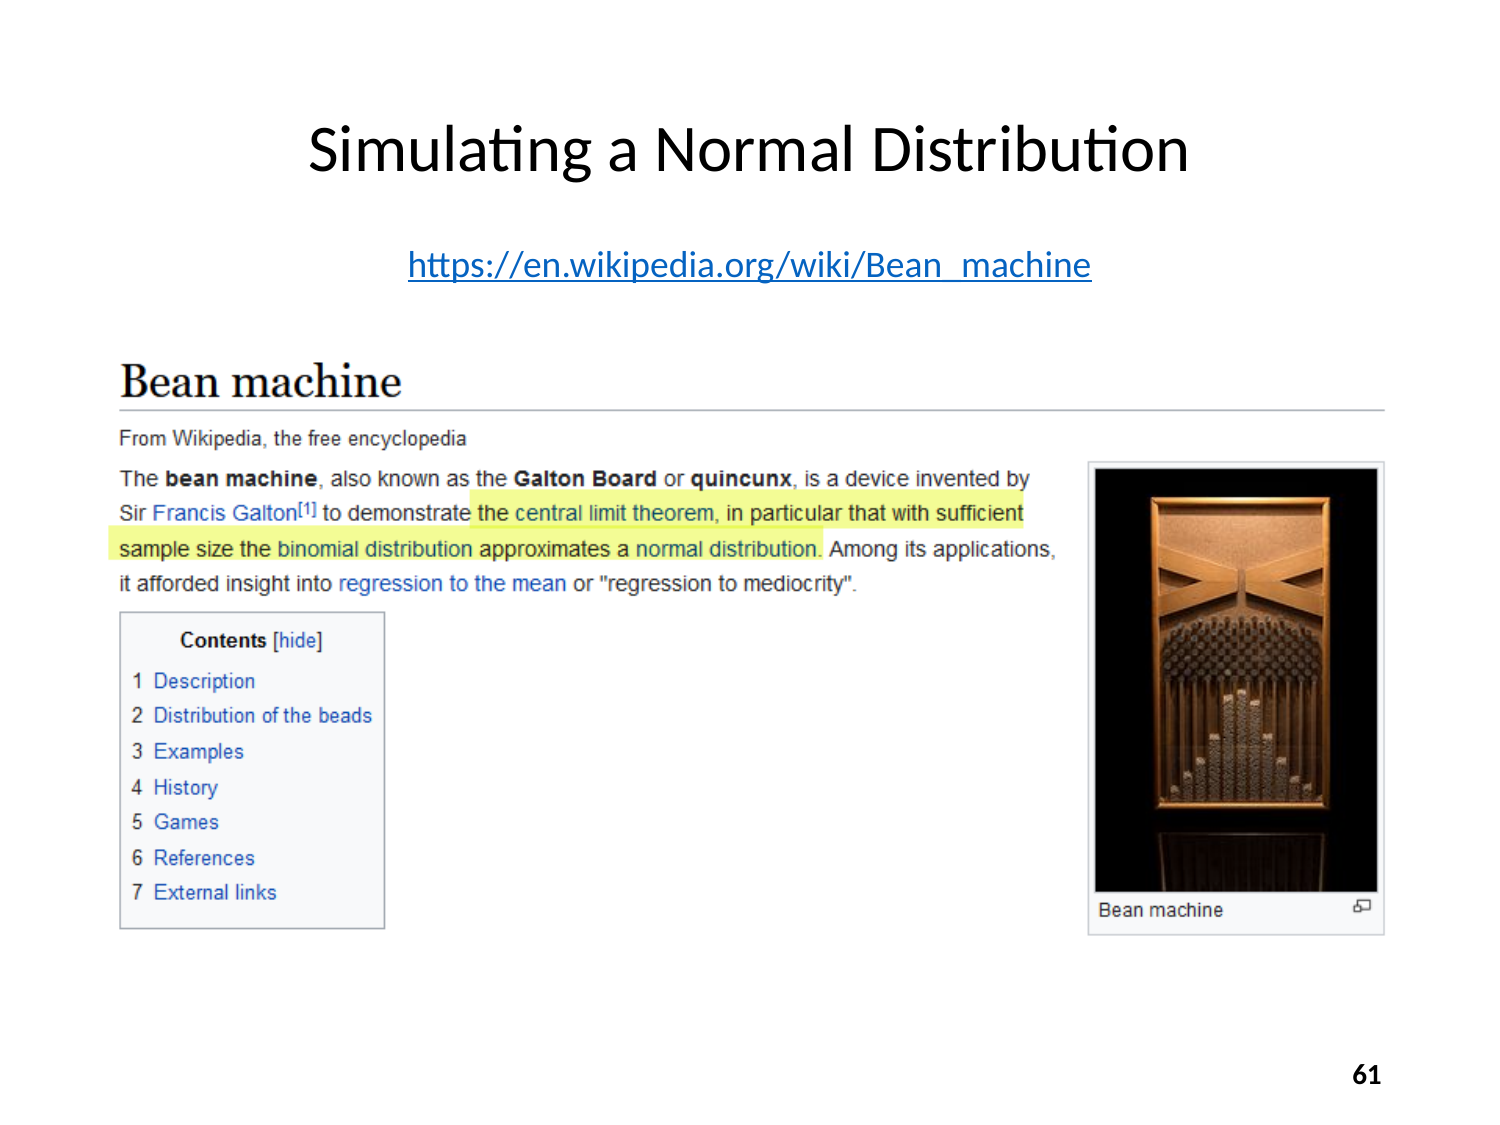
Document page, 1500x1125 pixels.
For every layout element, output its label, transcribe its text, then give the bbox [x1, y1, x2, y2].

slide_number 61 [1059, 1042, 1397, 1103]
title Simulating a Normal Distribution [103, 59, 1397, 241]
picture [93, 344, 1407, 939]
text_box https://en.wikipedia.org/wiki/Bean_machine [374, 232, 1125, 293]
